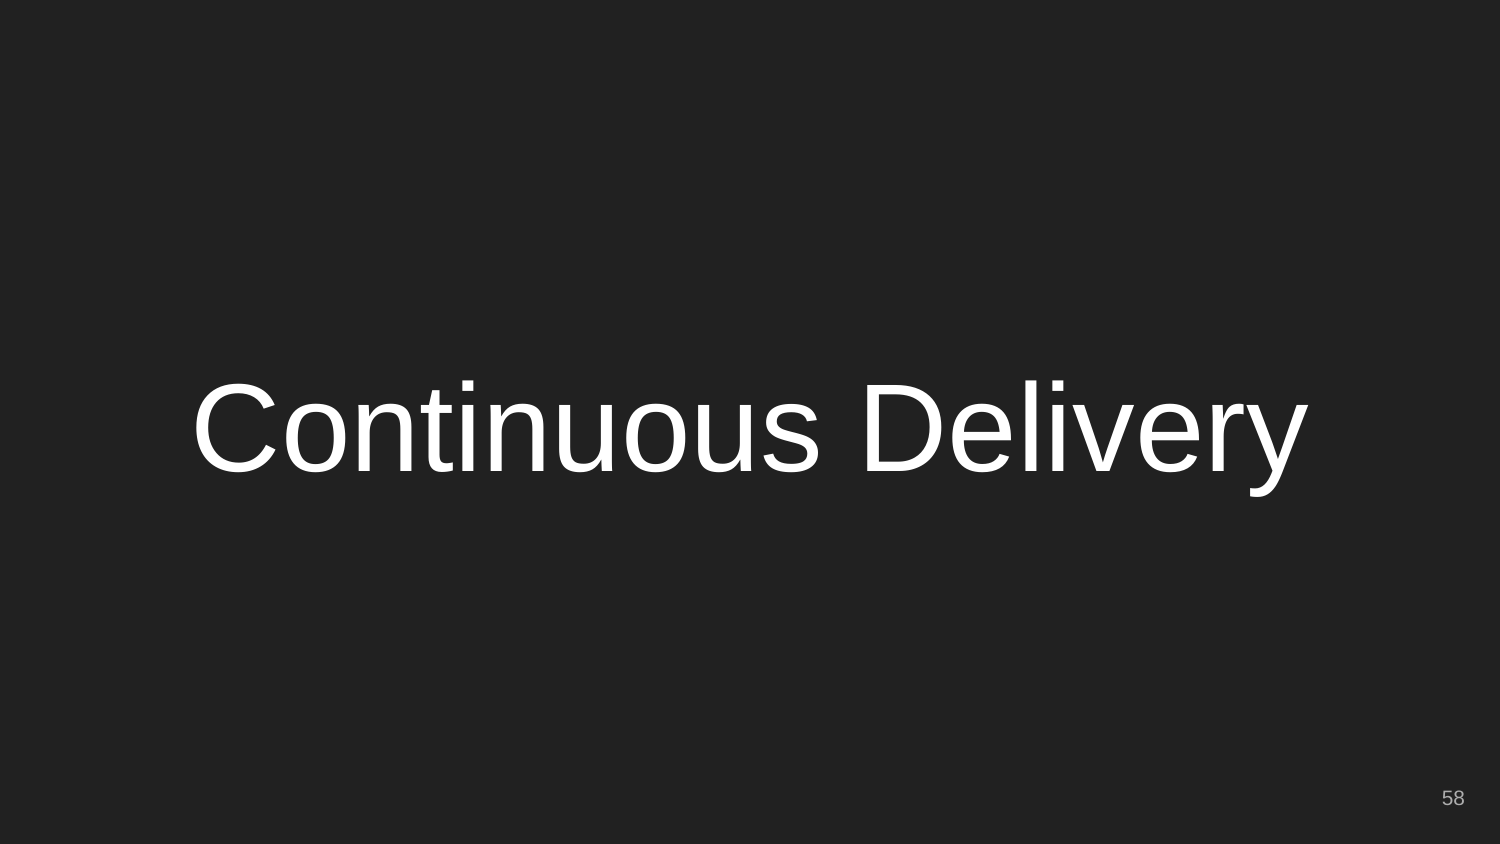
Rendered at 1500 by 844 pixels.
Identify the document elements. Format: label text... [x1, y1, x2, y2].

slide_number ‹#› [1389, 764, 1480, 830]
title Continuous Delivery [51, 352, 1449, 491]
